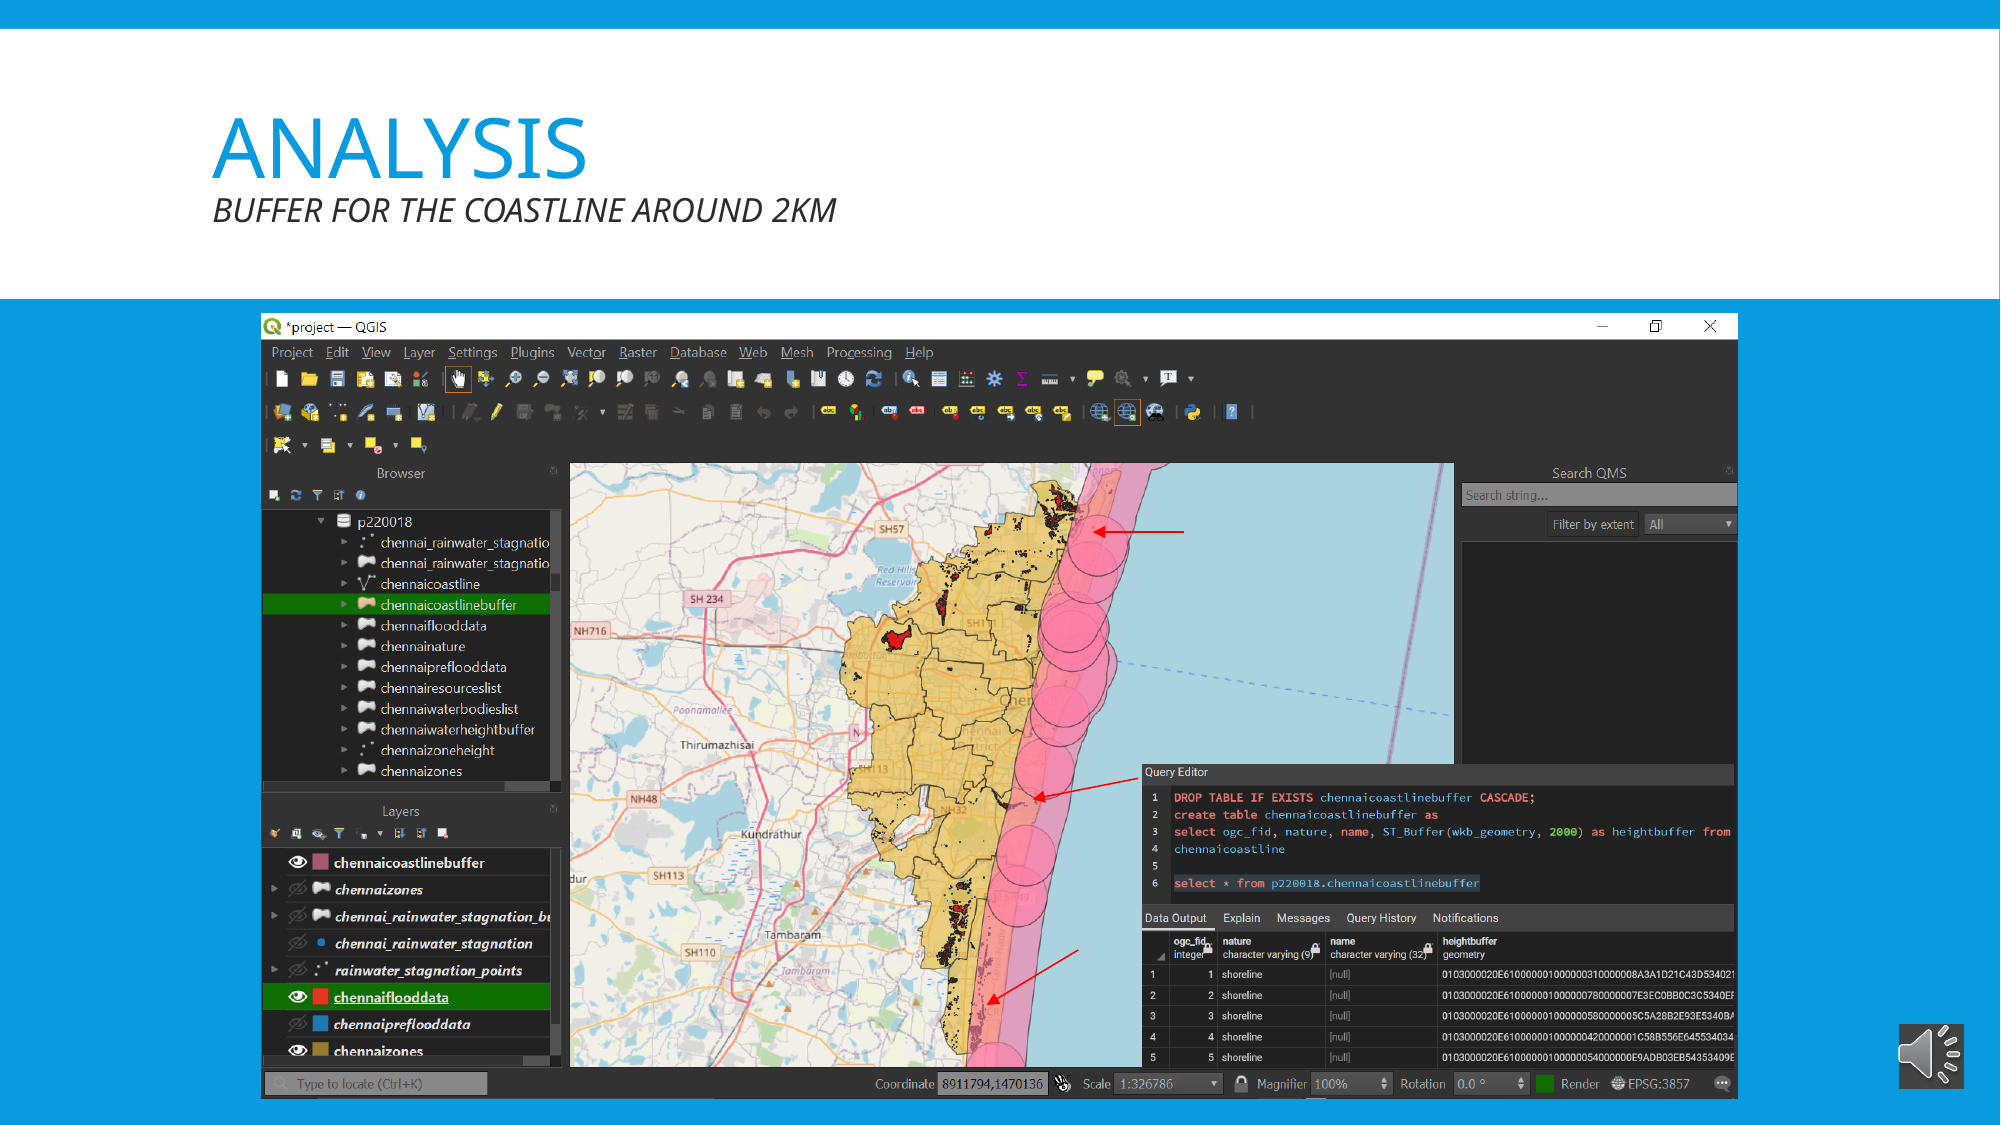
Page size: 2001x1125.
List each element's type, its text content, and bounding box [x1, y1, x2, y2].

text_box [1032, 778, 1135, 800]
picture [1899, 1025, 1963, 1088]
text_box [986, 949, 1079, 1006]
picture [1142, 764, 1734, 1070]
title Analysis Buffer for the coastline around 2km [197, 46, 1803, 295]
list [261, 312, 1739, 1099]
